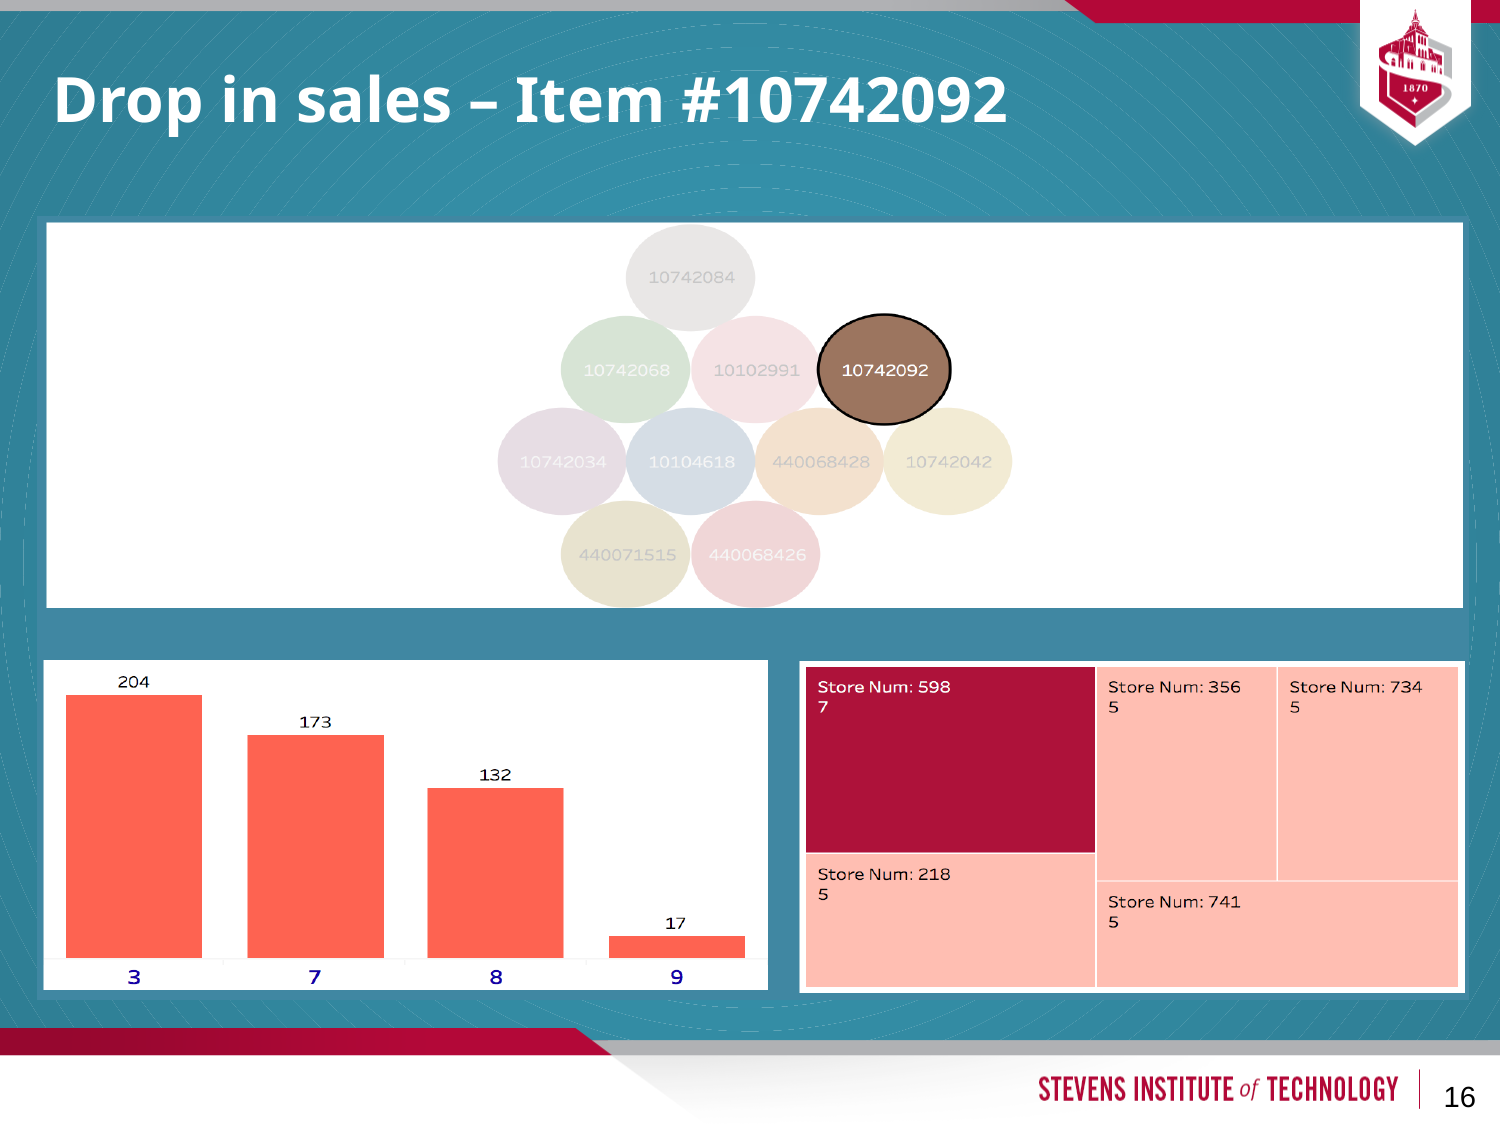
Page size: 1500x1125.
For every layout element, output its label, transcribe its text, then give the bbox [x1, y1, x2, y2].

picture [0, 0, 1500, 160]
title Drop in sales – Item #10742092 [37, 45, 1338, 214]
slide_number 16 [1428, 1071, 1500, 1125]
picture [36, 215, 1469, 1001]
picture [0, 1028, 1500, 1125]
